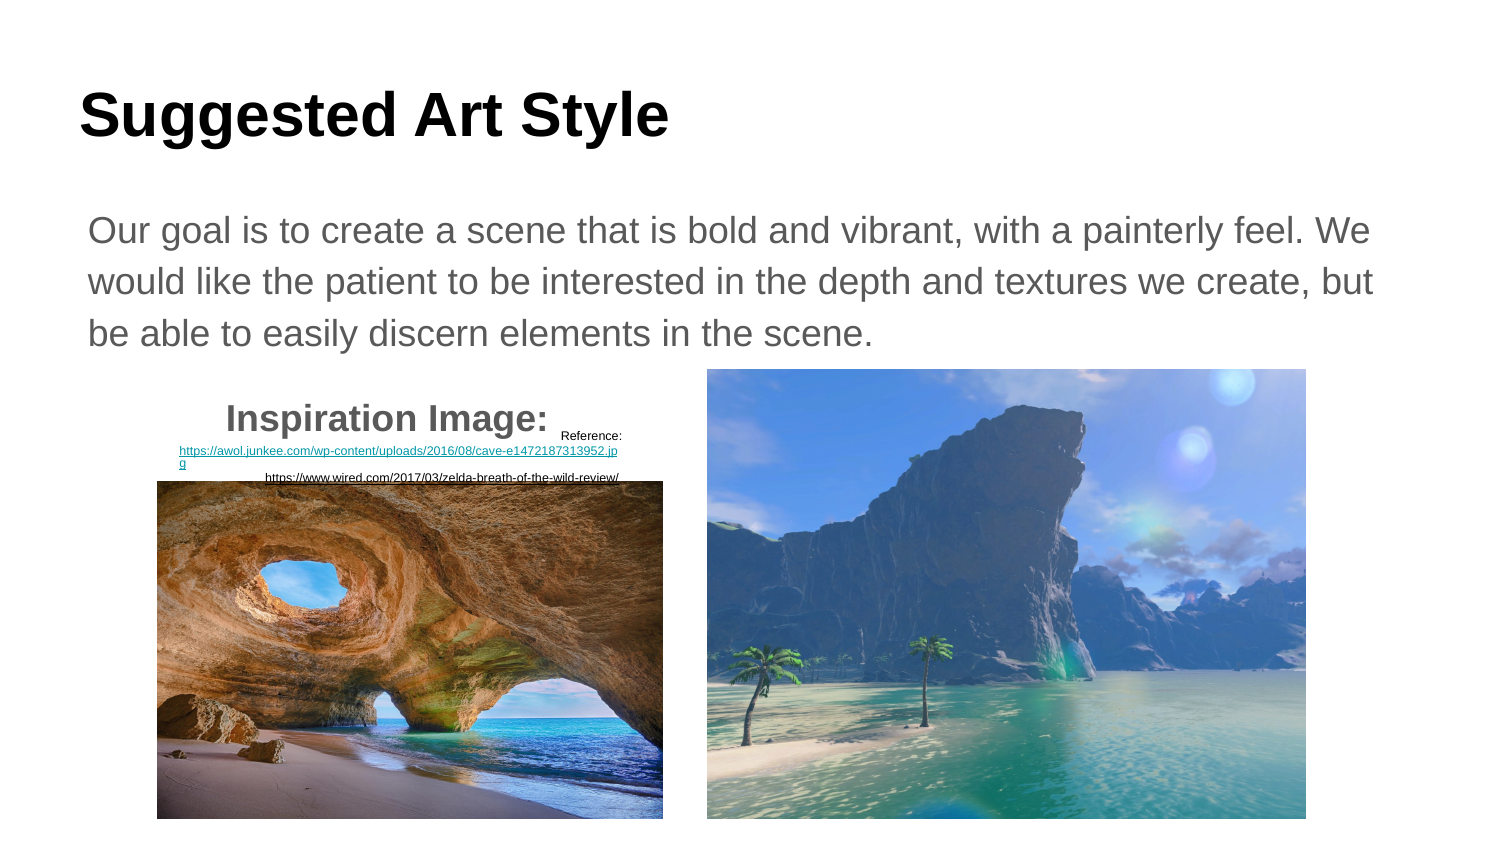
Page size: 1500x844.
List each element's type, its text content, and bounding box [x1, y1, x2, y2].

text_box Reference: https://awol.junkee.com/wp-content/uploads/2016/08/cave-e1472187313952.jpg https://www.wired.com/2017/03/zelda-breath-of-the-wild-review/ [164, 412, 638, 480]
title Suggested Art Style [64, 59, 1436, 184]
text_box Our goal is to create a scene that is bold and vibrant, with a painterly feel. We would like the patient to be interested in the depth and textures we create, but be able to easily discern elements in the scene. Inspiration Image: [72, 183, 1428, 790]
picture [707, 369, 1306, 819]
picture [157, 481, 663, 819]
